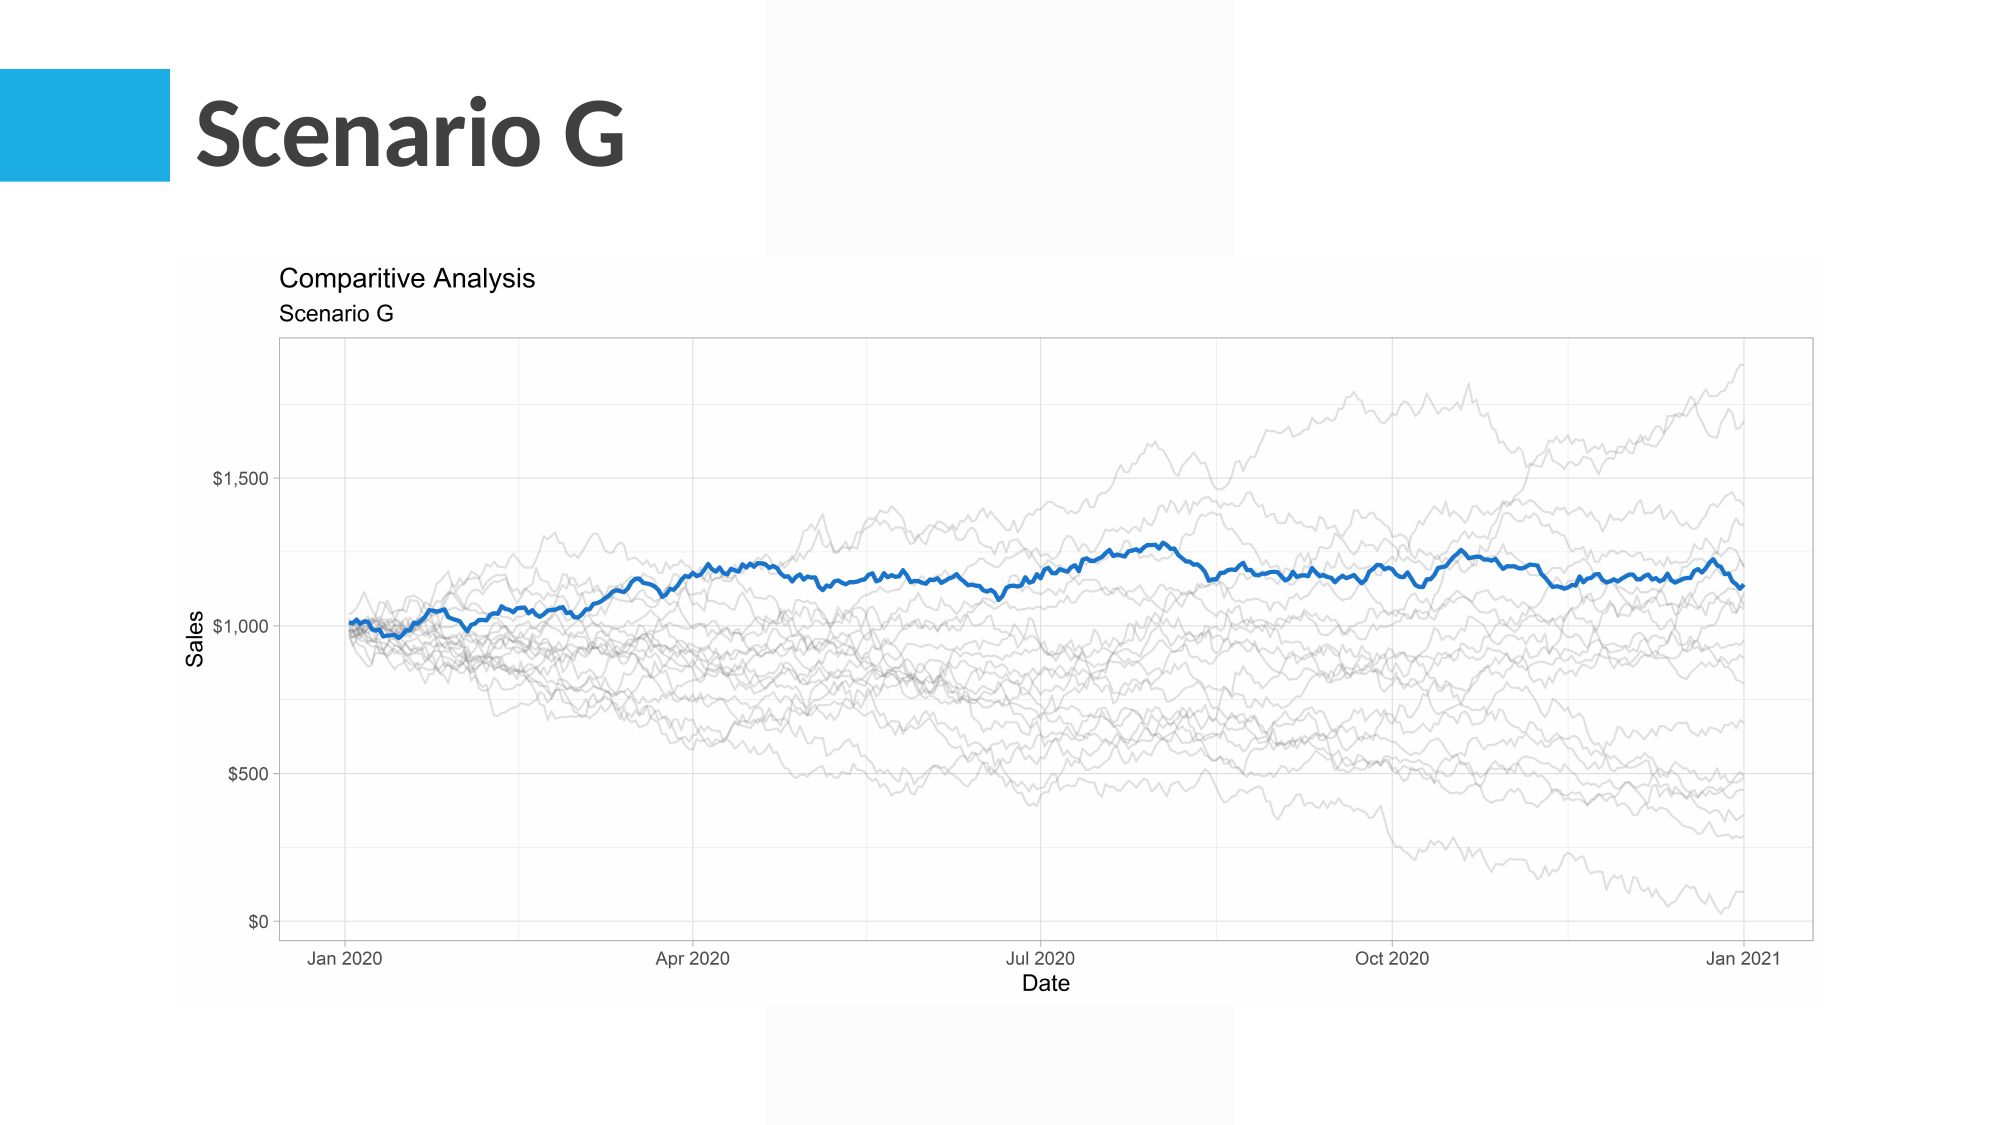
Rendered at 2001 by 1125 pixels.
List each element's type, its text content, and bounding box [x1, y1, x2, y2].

title Scenario G [180, 47, 1830, 196]
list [174, 256, 1826, 1008]
